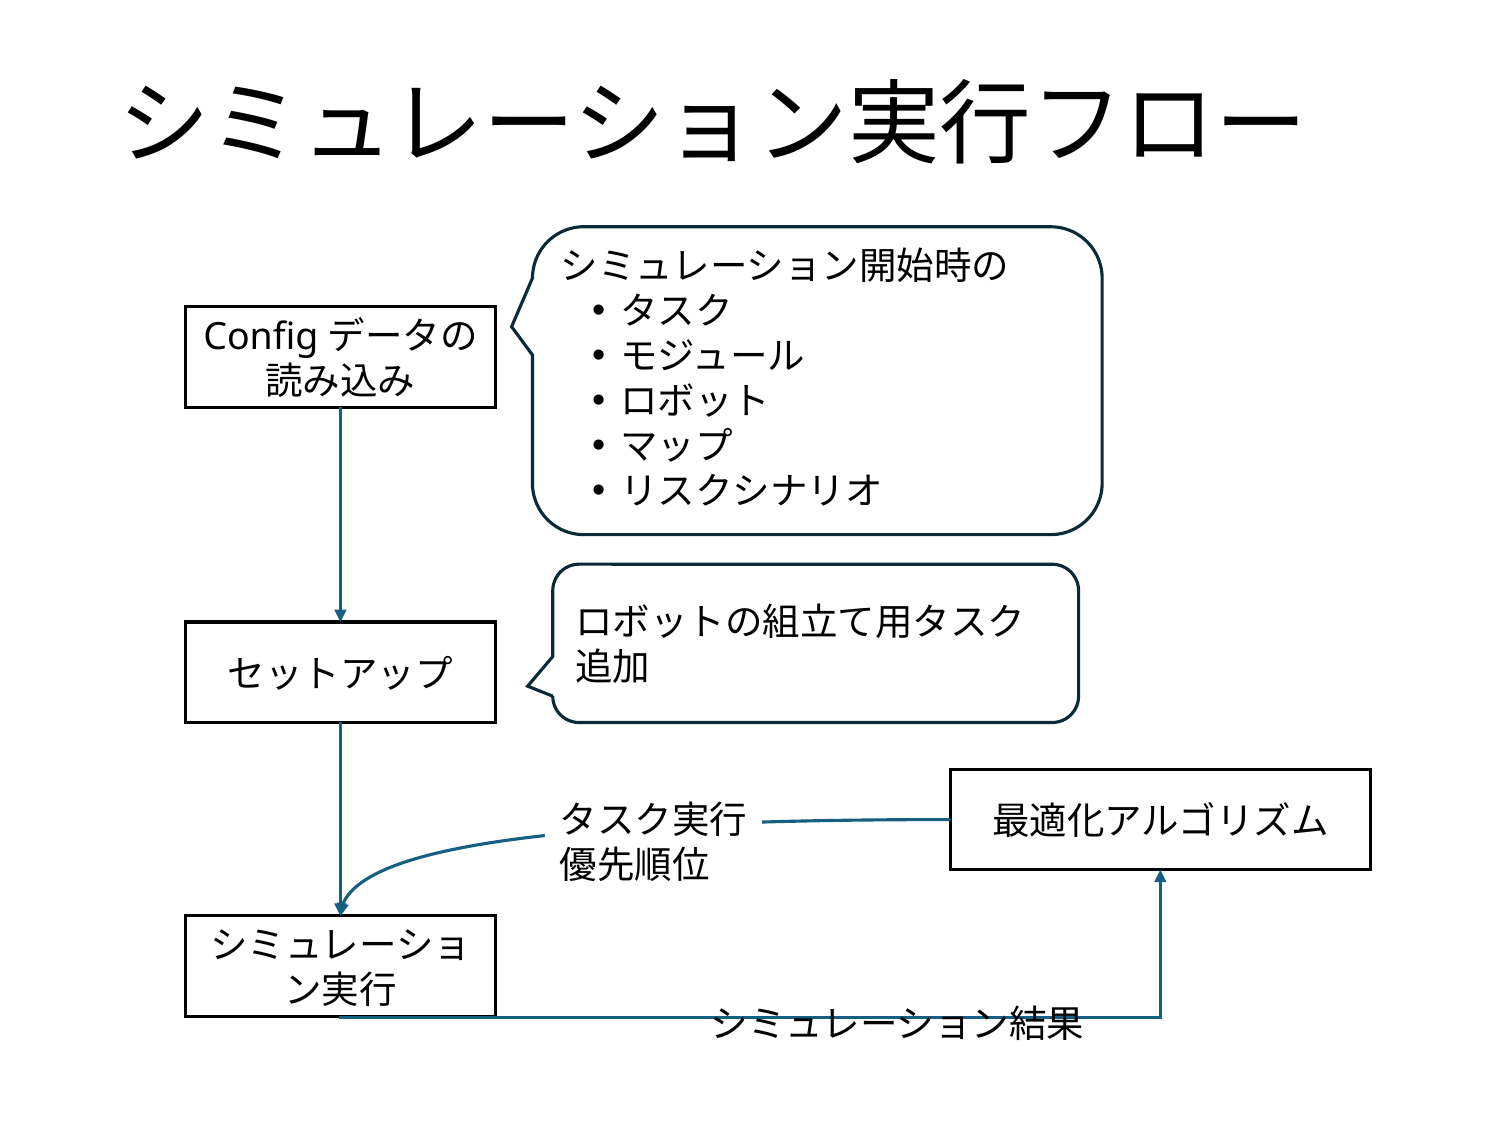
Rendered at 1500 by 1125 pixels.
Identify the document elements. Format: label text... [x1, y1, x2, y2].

text_box シミュレーション結果 [825, 992, 1100, 1053]
text_box [509, 241, 1089, 537]
text_box 最適化アルゴリズム [949, 768, 1372, 871]
text_box Configデータの 読み込み [184, 305, 497, 409]
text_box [676, 532, 825, 819]
text_box シミュレーション実行フロー [103, 17, 1397, 236]
text_box シミュレーション実行 [184, 914, 497, 1018]
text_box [676, 917, 825, 1125]
text_box シミュレーション開始時の タスク モジュール ロボット マップ リスクシナリオ [546, 234, 1158, 520]
text_box ロボットの組立て用タスク 追加 [525, 562, 676, 725]
text_box ロボットの組立て用タスク 追加 [825, 562, 1081, 725]
text_box セットアップ [184, 620, 497, 724]
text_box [339, 819, 952, 917]
text_box タスク実行 優先順位 [544, 788, 676, 819]
